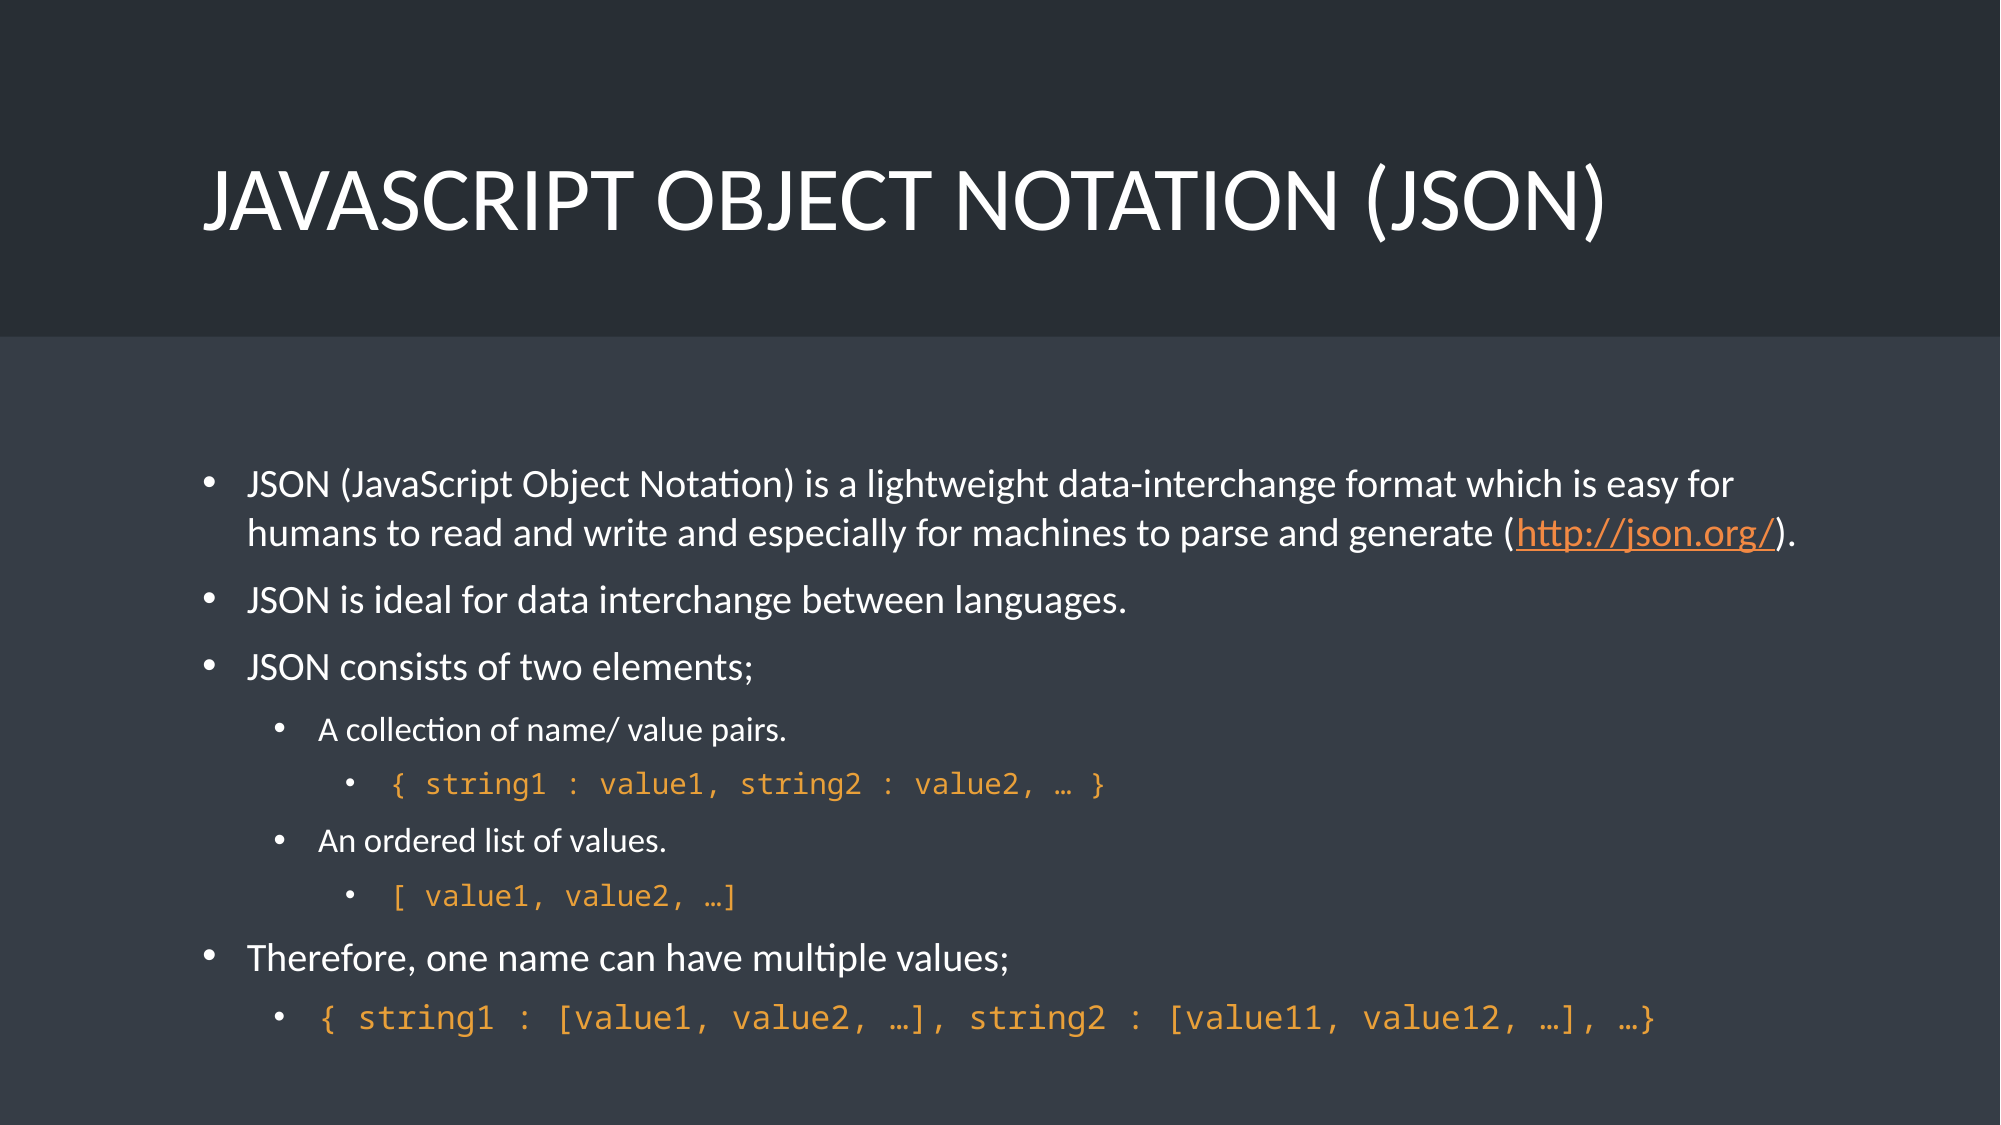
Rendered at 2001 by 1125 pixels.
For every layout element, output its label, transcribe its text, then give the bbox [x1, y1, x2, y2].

list JSON (JavaScript Object Notation) is a lightweight data-interchange format which is easy for humans to read and write and especially for machines to parse and generate (http://json.org/). JSON is ideal for data interchange between languages. JSON consists of two elements; A collection of name/ value pairs. { string1 : value1, string2 : value2, … } An ordered list of values. [ value1, value2, …] Therefore, one name can have multiple values; { string1 : [value1, value2, …], string2 : [value11, value12, …], …} [187, 437, 1813, 1057]
text_box [0, 338, 2000, 1125]
title JavaScript Object Notation (JSON) [187, 105, 1900, 283]
text_box [0, 0, 2000, 338]
